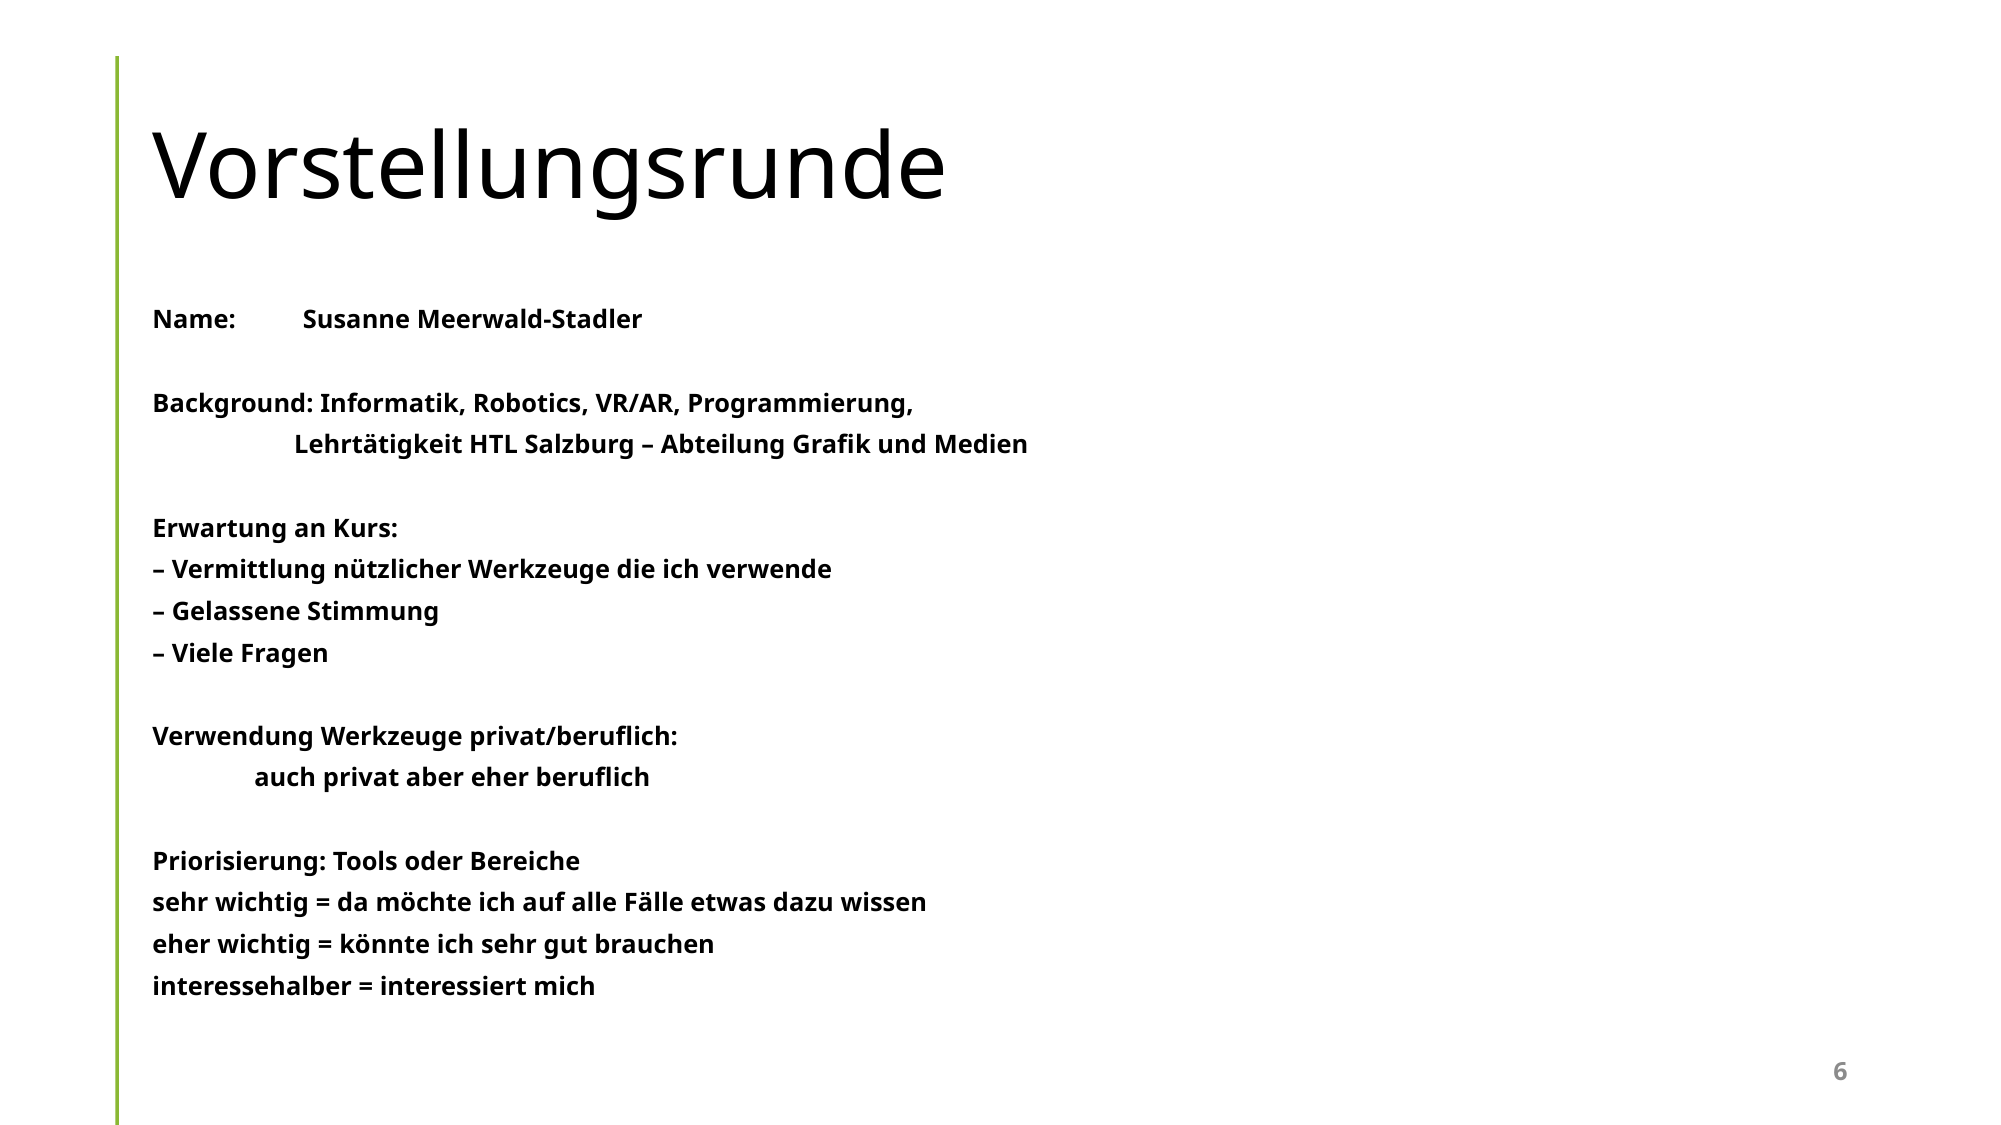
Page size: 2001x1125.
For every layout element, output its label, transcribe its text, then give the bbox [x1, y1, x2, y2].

list Name: Susanne Meerwald-Stadler Background: Informatik, Robotics, VR/AR, Programmierung, Lehrtätigkeit HTL Salzburg – Abteilung Grafik und Medien Erwartung an Kurs: – Vermittlung nützlicher Werkzeuge die ich verwende – Gelassene Stimmung – Viele Fragen Verwendung Werkzeuge privat/beruflich: auch privat aber eher beruflich Priorisierung: Tools oder Bereiche sehr wichtig = da möchte ich auf alle Fälle etwas dazu wissen eher wichtig = könnte ich sehr gut brauchen interessehalber = interessiert mich [137, 299, 1863, 1014]
title Vorstellungsrunde [137, 59, 1863, 278]
slide_number 6 [1412, 1042, 1863, 1103]
